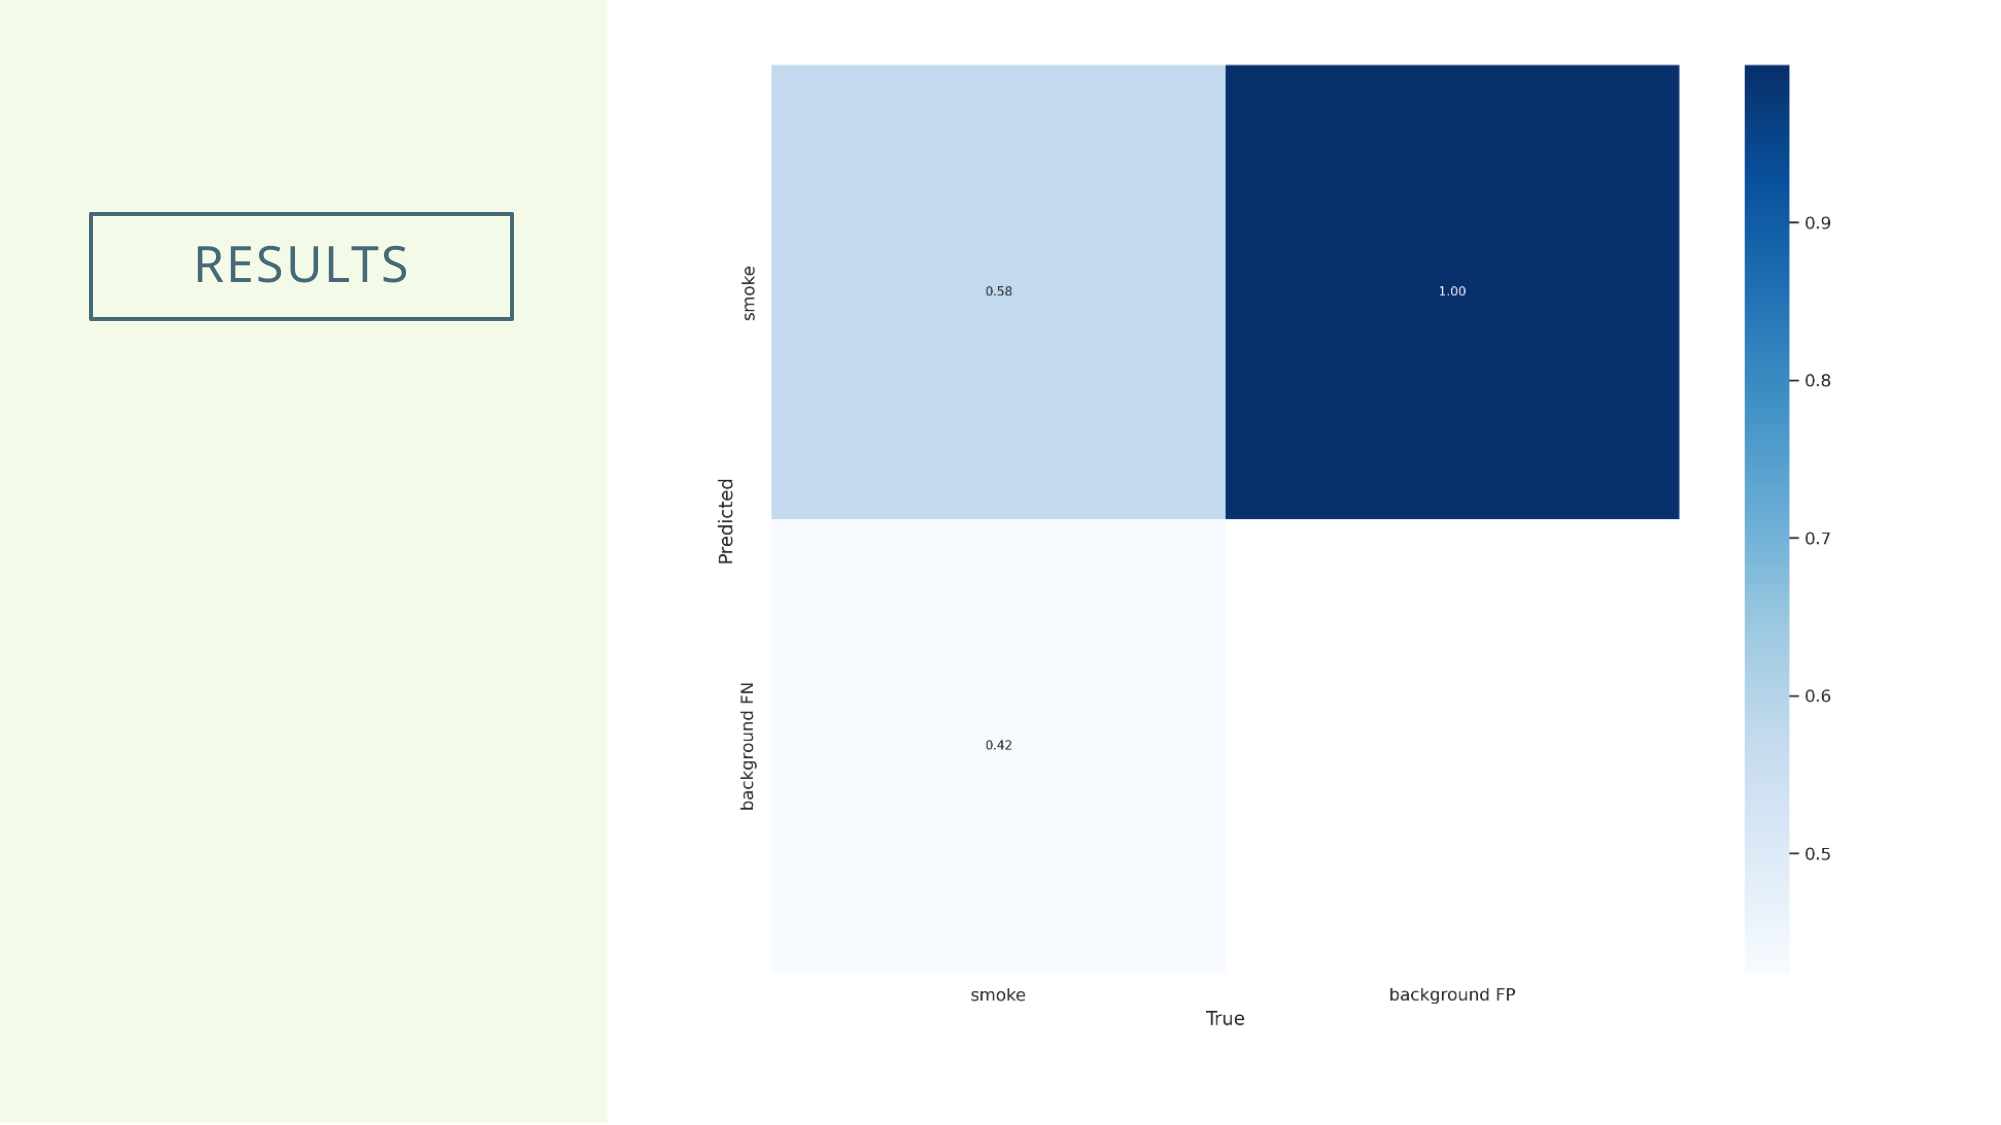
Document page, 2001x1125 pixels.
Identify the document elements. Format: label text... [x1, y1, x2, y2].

title results [89, 212, 514, 321]
picture [621, 45, 1959, 1049]
